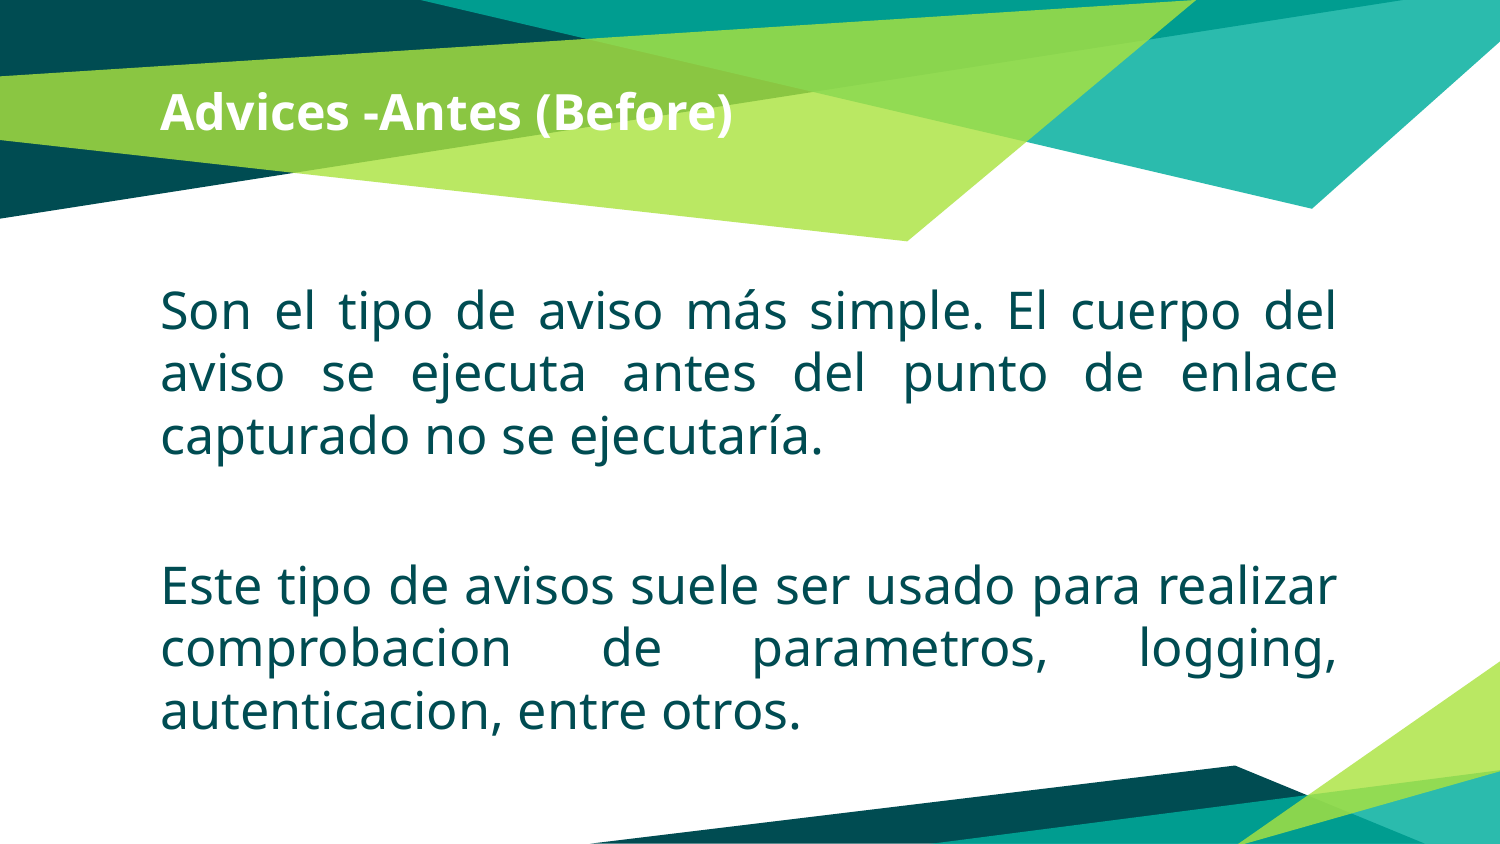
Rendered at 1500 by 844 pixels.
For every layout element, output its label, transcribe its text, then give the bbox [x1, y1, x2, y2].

list Son el tipo de aviso más simple. El cuerpo del aviso se ejecuta antes del punto de enlace capturado no se ejecutaría. Este tipo de avisos suele ser usado para realizar comprobacion de parametros, logging, autenticacion, entre otros. [145, 262, 1355, 808]
title Advices -Antes (Before) [145, 65, 1355, 206]
